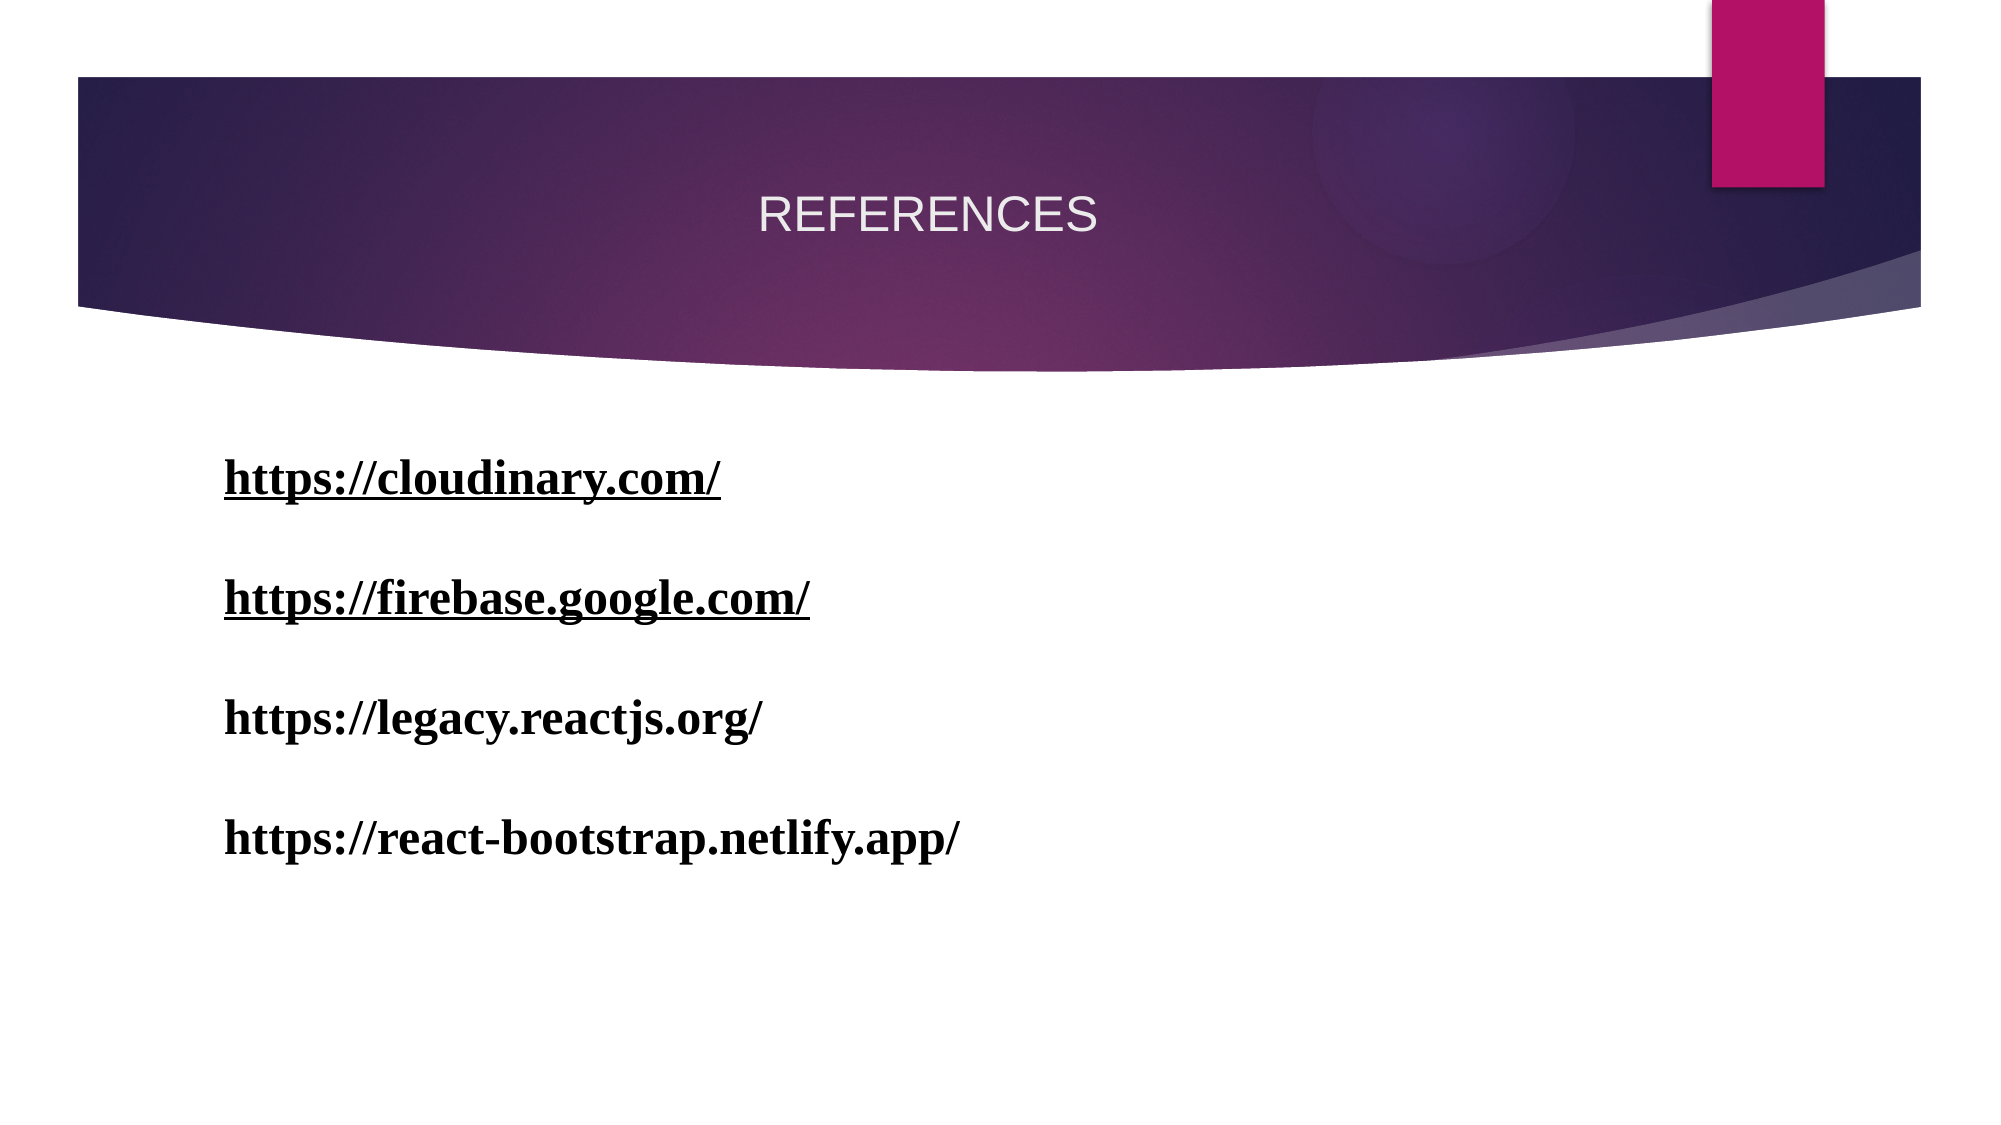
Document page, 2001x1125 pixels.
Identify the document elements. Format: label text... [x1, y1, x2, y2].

title REFERENCES [209, 153, 1647, 270]
text_box https://cloudinary.com/ https://firebase.google.com/ https://legacy.reactjs.org/ https://react-bootstrap.netlify.app/ [209, 437, 1563, 1112]
